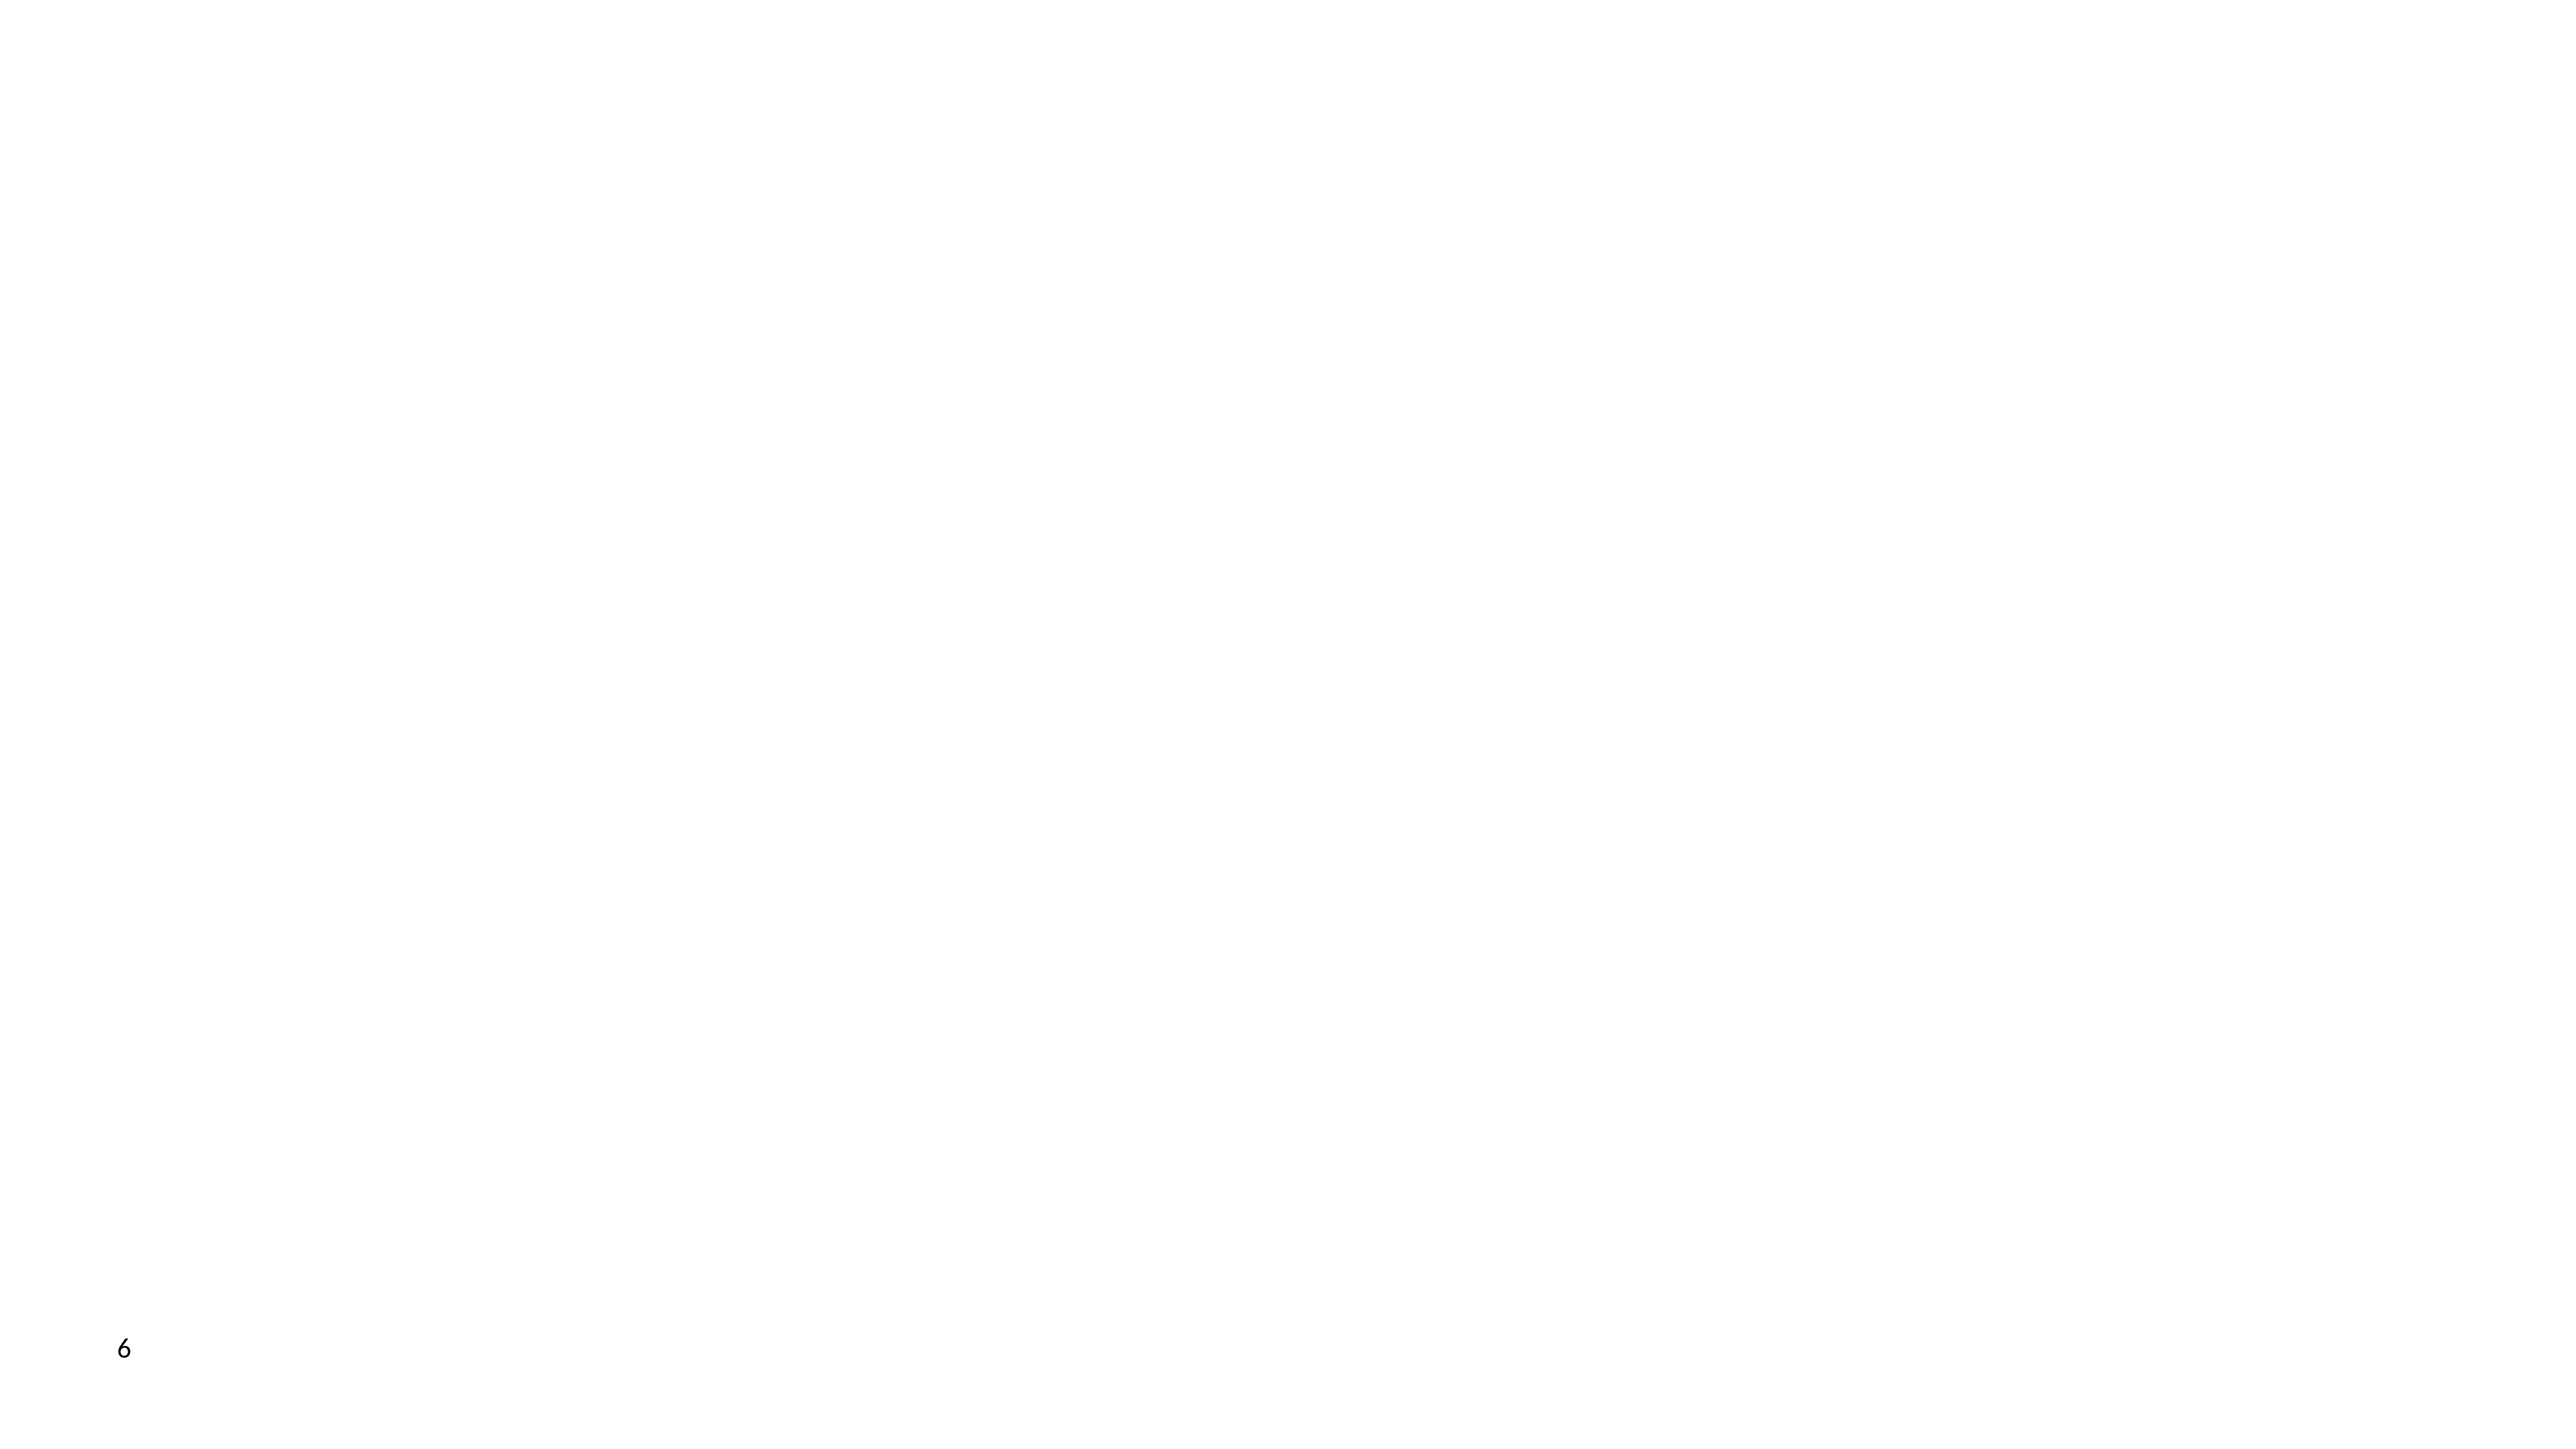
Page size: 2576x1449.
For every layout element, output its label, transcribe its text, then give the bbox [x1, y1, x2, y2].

slide_number 6 [117, 1307, 196, 1364]
